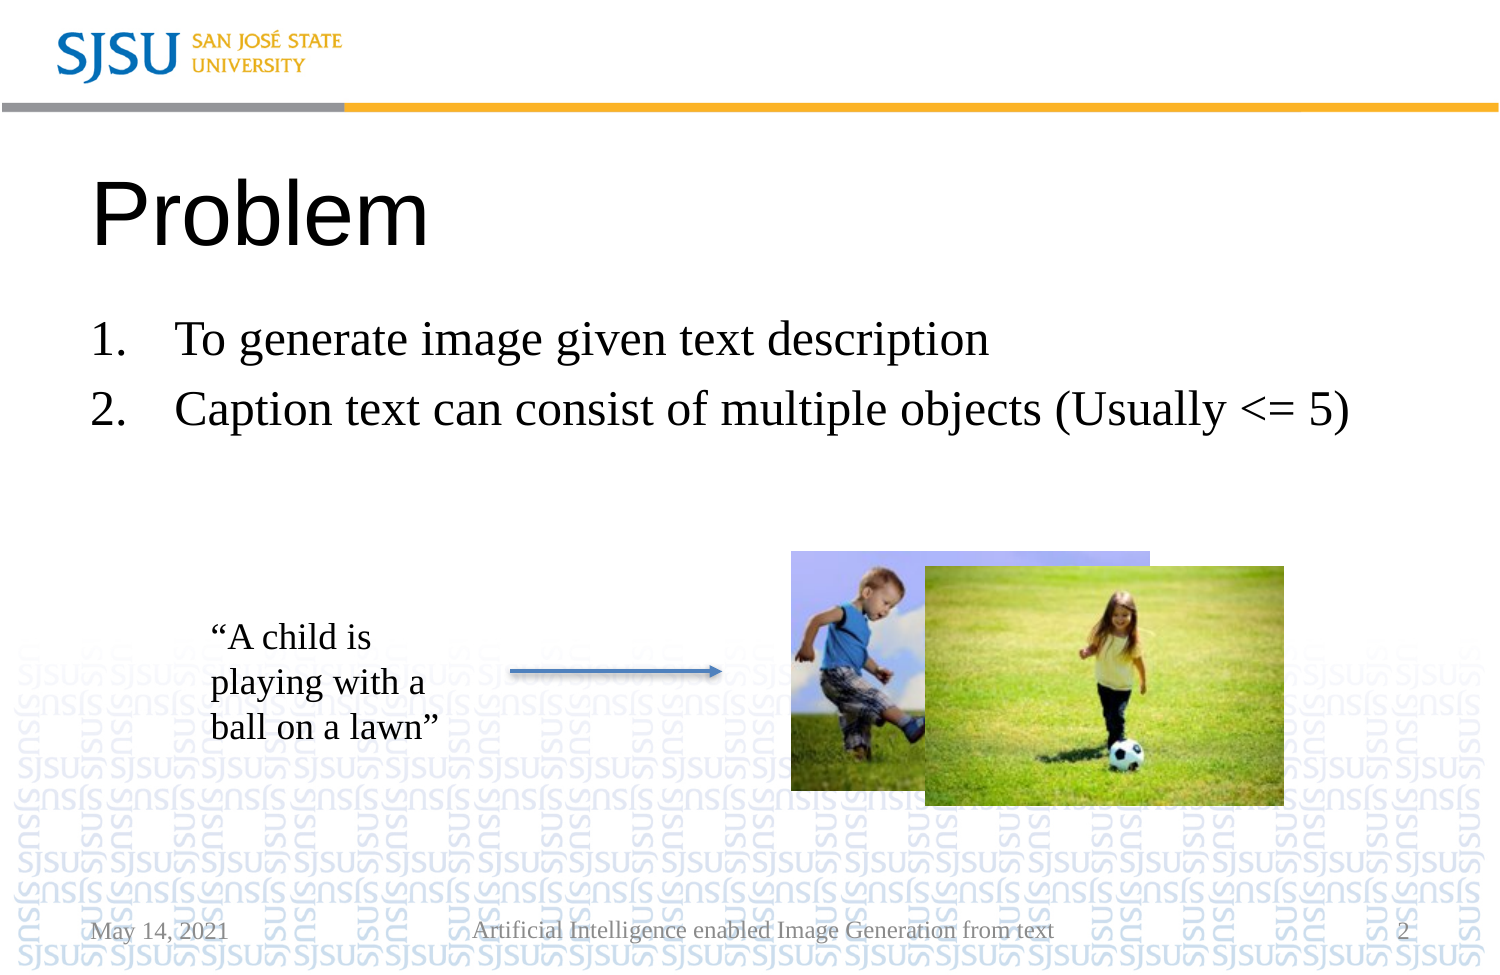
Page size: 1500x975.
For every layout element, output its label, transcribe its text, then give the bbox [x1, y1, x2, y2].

title Problem [75, 132, 1425, 285]
list To generate image given text description Caption text can consist of multiple objects (Usually <= 5) [75, 297, 1425, 537]
footer Artificial Intelligence enabled Image Generation from text [452, 903, 1074, 954]
slide_number 2 [1074, 903, 1425, 956]
picture [2, 0, 1499, 975]
text_box “A child is playing with a ball on a lawn” [195, 604, 494, 755]
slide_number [75, 903, 425, 956]
